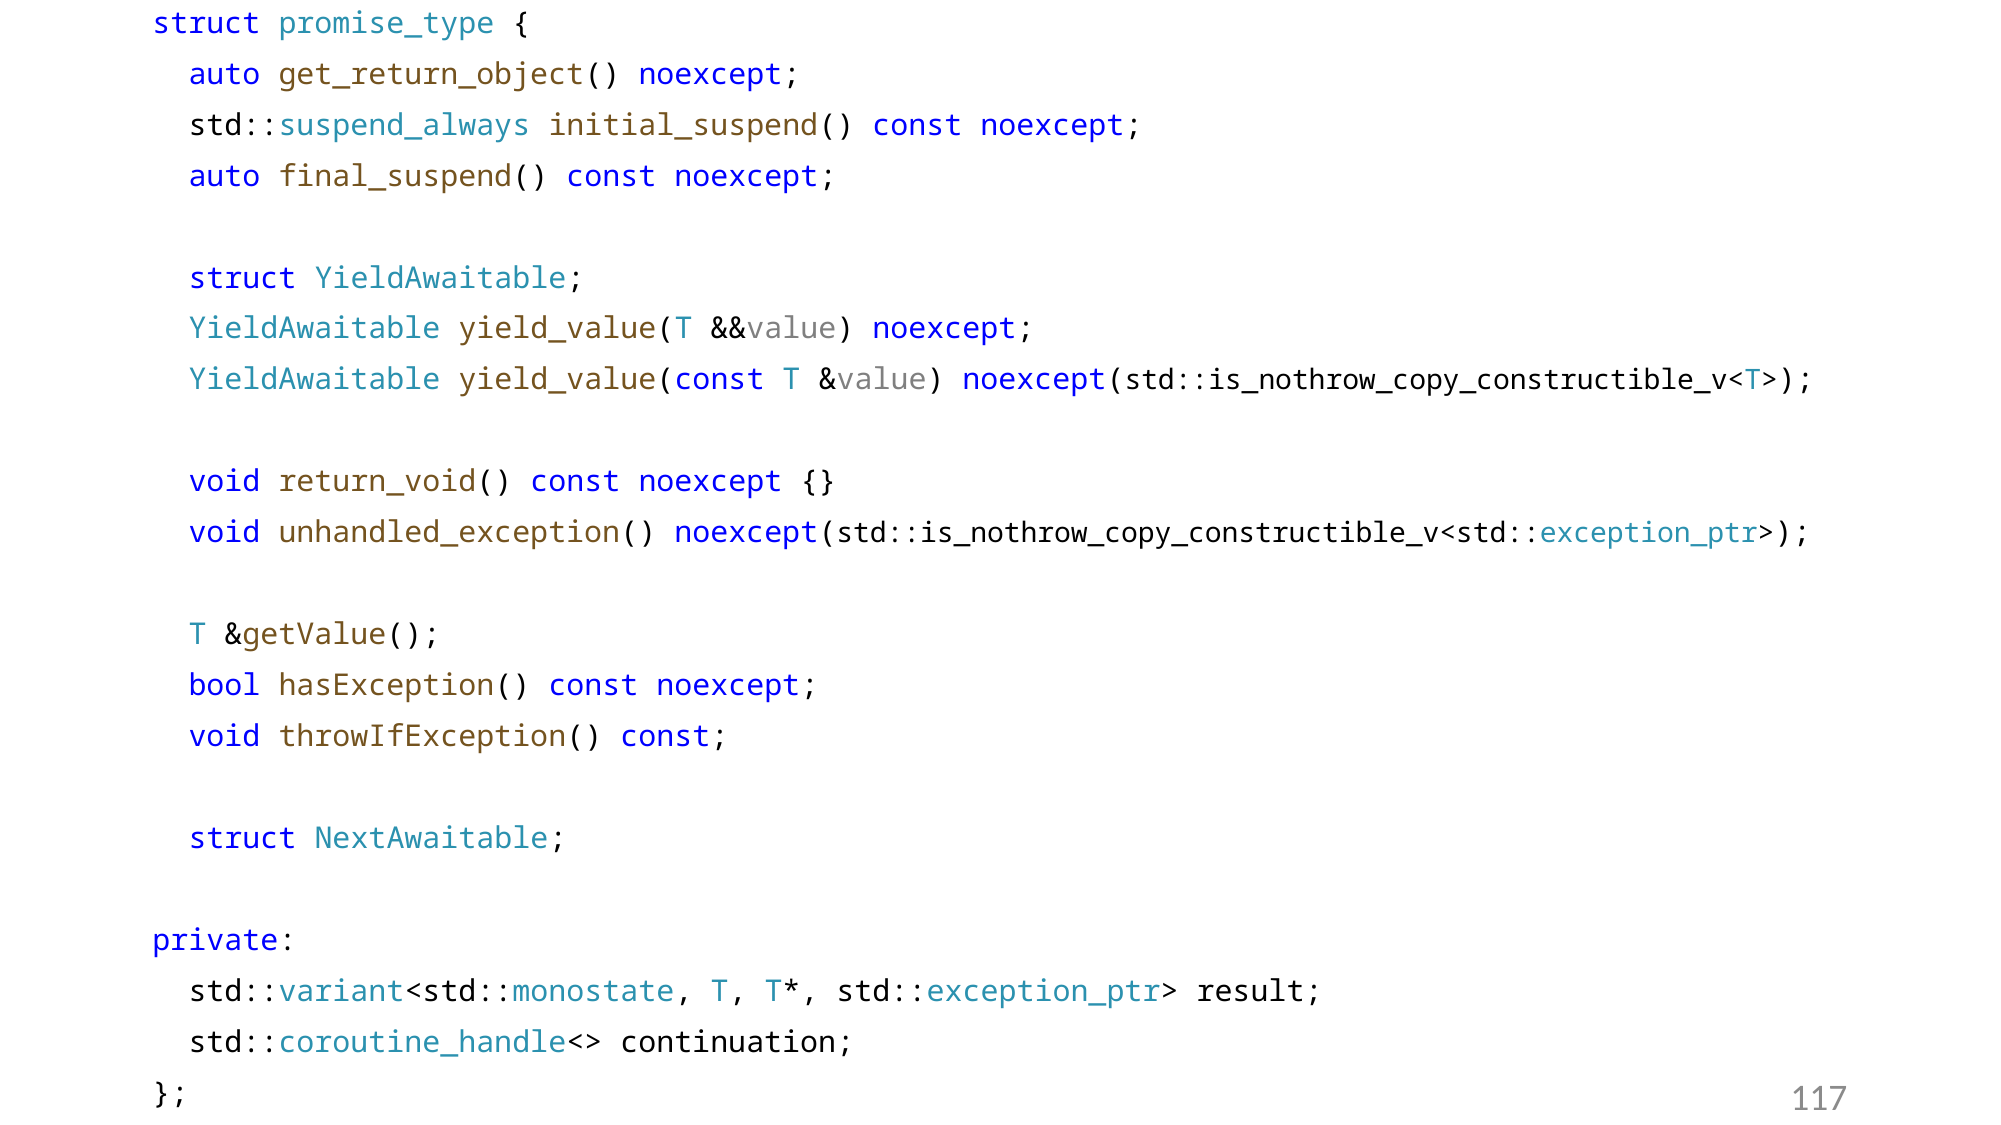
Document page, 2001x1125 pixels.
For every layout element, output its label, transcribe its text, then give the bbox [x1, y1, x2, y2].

list struct promise_type { auto get_return_object() noexcept; std::suspend_always initial_suspend() const noexcept; auto final_suspend() const noexcept; struct YieldAwaitable; YieldAwaitable yield_value(T &&value) noexcept; YieldAwaitable yield_value(const T &value) noexcept(std::is_nothrow_copy_constructible_v<T>); void return_void() const noexcept {} void unhandled_exception() noexcept(std::is_nothrow_copy_constructible_v<std::exception_ptr>); T &getValue(); bool hasException() const noexcept; void throwIfException() const; struct NextAwaitable; private: std::variant<std::monostate, T, T*, std::exception_ptr> result; std::coroutine_handle<> continuation; }; [137, 0, 2000, 1125]
slide_number 117 [1412, 1065, 1863, 1125]
